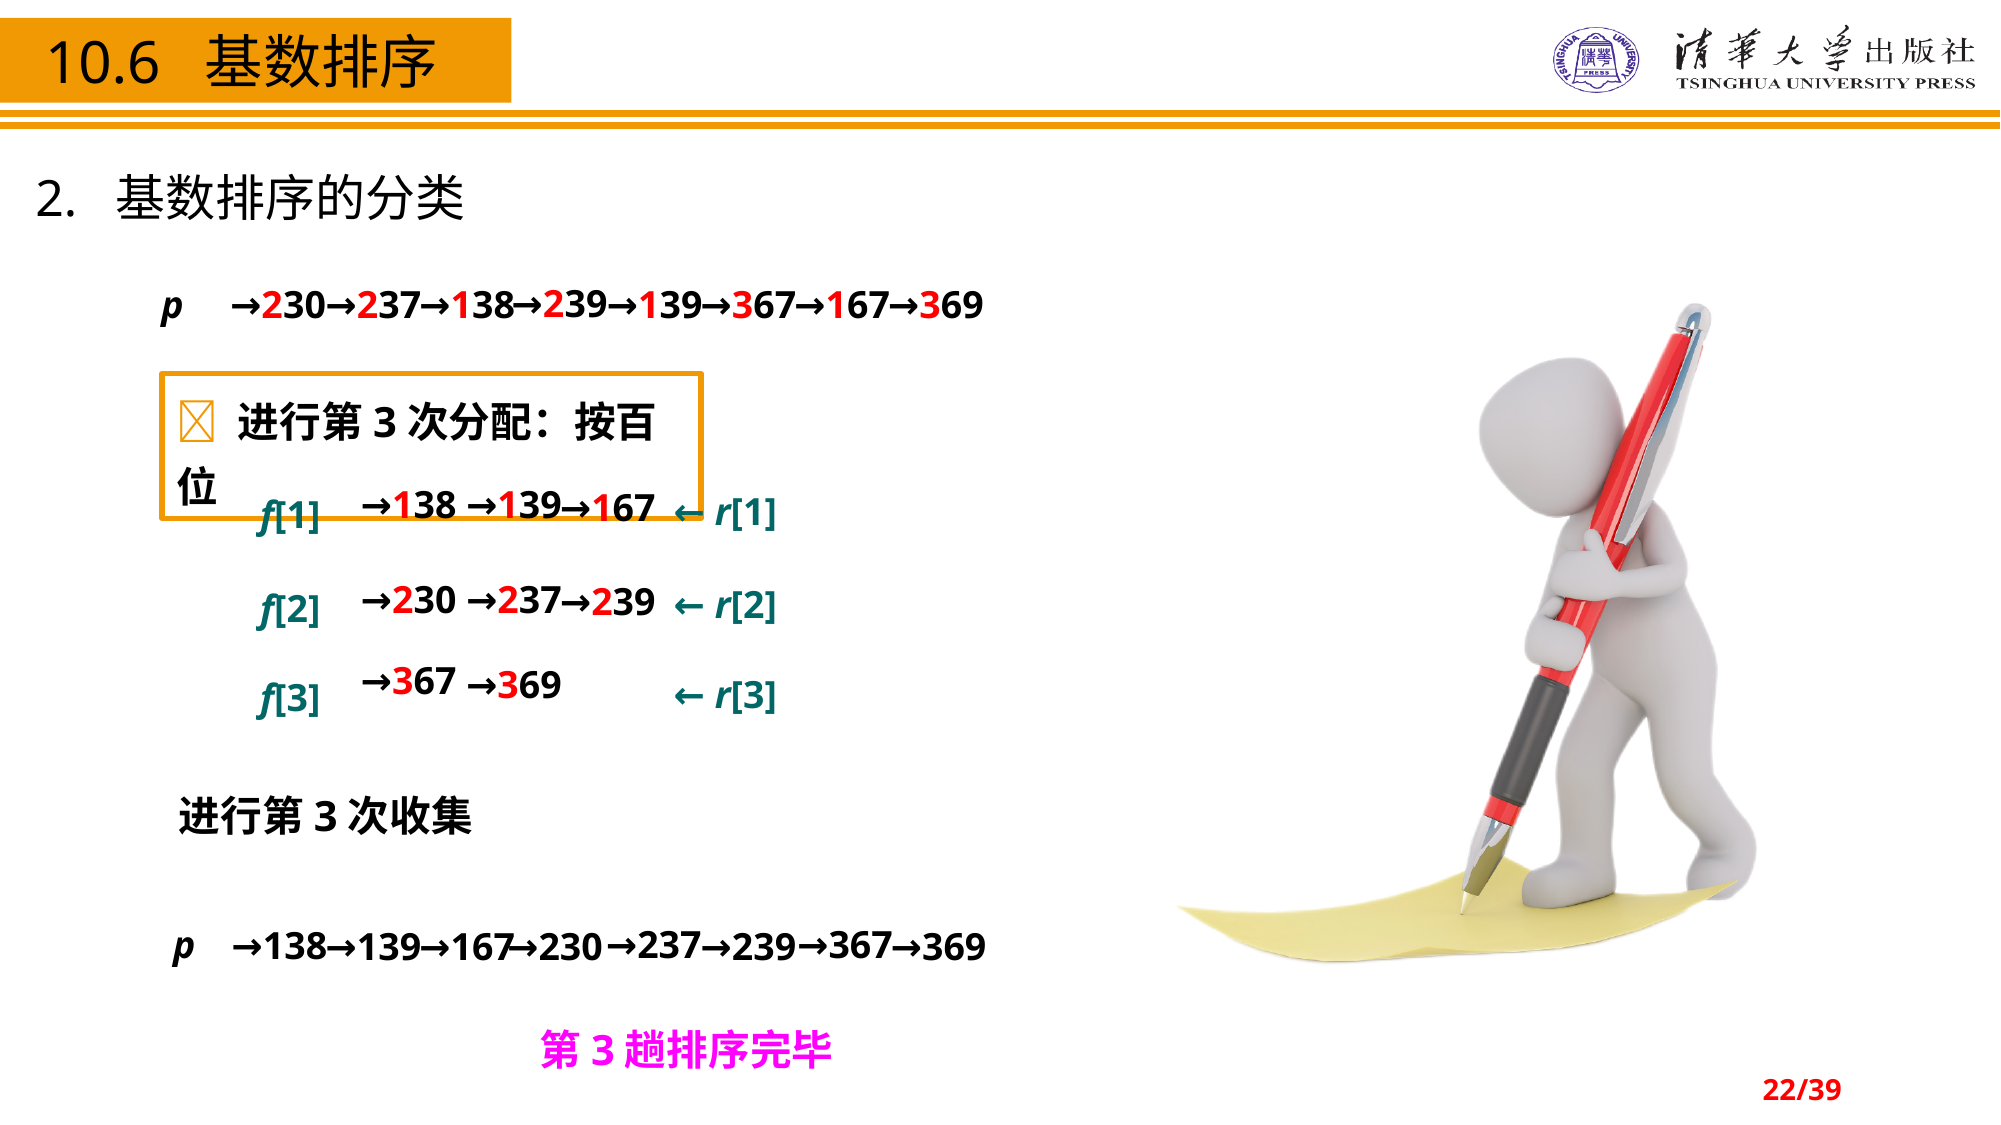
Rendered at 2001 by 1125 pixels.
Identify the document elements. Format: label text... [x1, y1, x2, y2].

text_box ← r[3] [658, 650, 792, 724]
text_box →239 [511, 280, 688, 326]
text_box →167 [419, 922, 507, 968]
text_box →139 [688, 280, 700, 326]
text_box f[3] [245, 653, 336, 727]
picture [1116, 244, 1875, 1002]
text_box p [161, 280, 230, 326]
text_box →138 [419, 280, 511, 326]
text_box →237 [325, 280, 419, 326]
text_box →167 [559, 483, 736, 529]
text_box →139 [408, 922, 419, 968]
text_box ← r[1] [658, 467, 792, 541]
text_box f[1] [245, 470, 336, 544]
text_box →138 [231, 922, 408, 968]
text_box →139 [537, 481, 642, 527]
text_box 进行第3次收集 [163, 770, 488, 848]
text_box →230 [230, 280, 325, 326]
text_box →167 [794, 280, 887, 326]
text_box →239 [559, 577, 736, 623]
text_box p [173, 920, 244, 966]
text_box →138 [360, 481, 537, 527]
text_box f[2] [245, 563, 336, 637]
text_box →237 [605, 921, 782, 967]
text_box →367 [700, 280, 794, 326]
text_box →239 [700, 922, 877, 968]
text_box ← r[2] [658, 560, 792, 634]
text_box →230 [360, 576, 537, 622]
text_box →367 [360, 656, 537, 702]
text_box  进行第3次分配：按百位 [160, 371, 703, 520]
text_box 第3趟排序完毕 [524, 1016, 853, 1082]
text_box →237 [537, 576, 642, 622]
text_box →367 [797, 920, 973, 966]
text_box 10.6 基数排序 [0, 17, 512, 103]
text_box →369 [890, 922, 1067, 968]
picture [1504, 0, 2001, 144]
text_box 2. 基数排序的分类 [20, 159, 736, 234]
text_box →369 [887, 280, 1064, 326]
text_box →369 [466, 661, 642, 707]
slide_number /39 [1748, 1063, 2000, 1124]
text_box →230 [507, 922, 683, 968]
